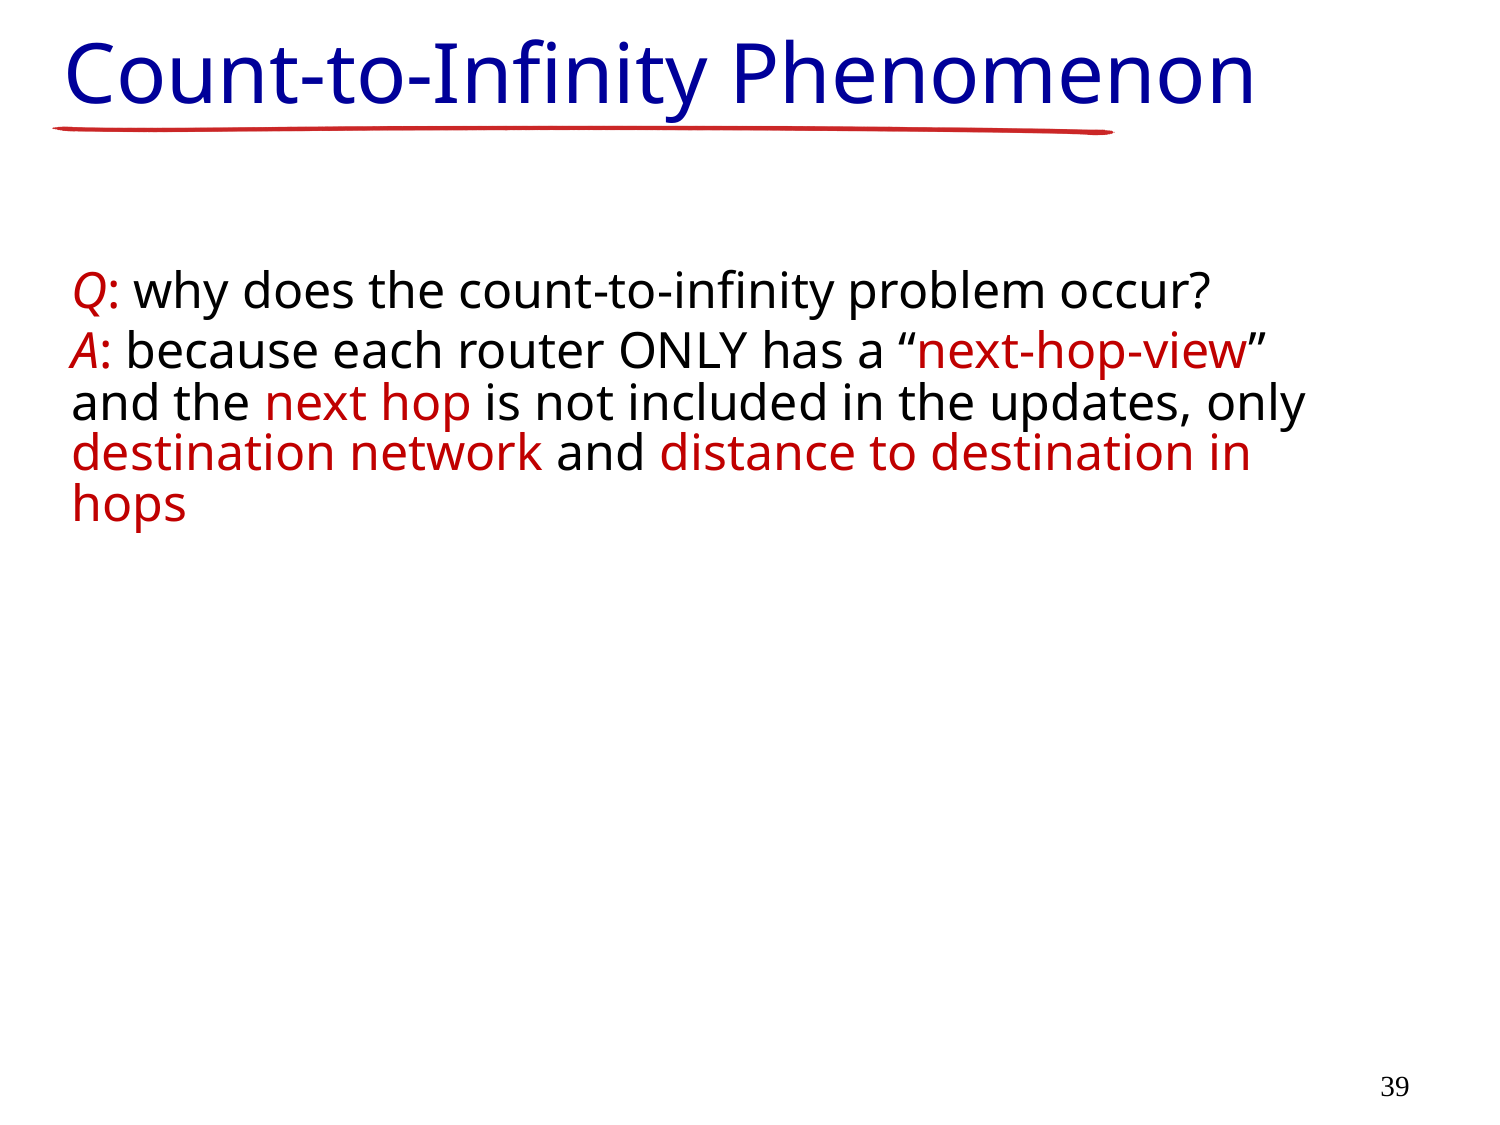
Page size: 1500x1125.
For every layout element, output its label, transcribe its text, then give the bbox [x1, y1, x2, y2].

slide_number 39 [1365, 1060, 1477, 1106]
title Count-to-Infinity Phenomenon [48, 26, 1324, 114]
list Q: why does the count-to-infinity problem occur? A: because each router ONLY has a “next-hop-view” and the next hop is not included in the updates, only destination network and distance to destination in hops [56, 259, 1332, 548]
picture [47, 123, 1127, 138]
